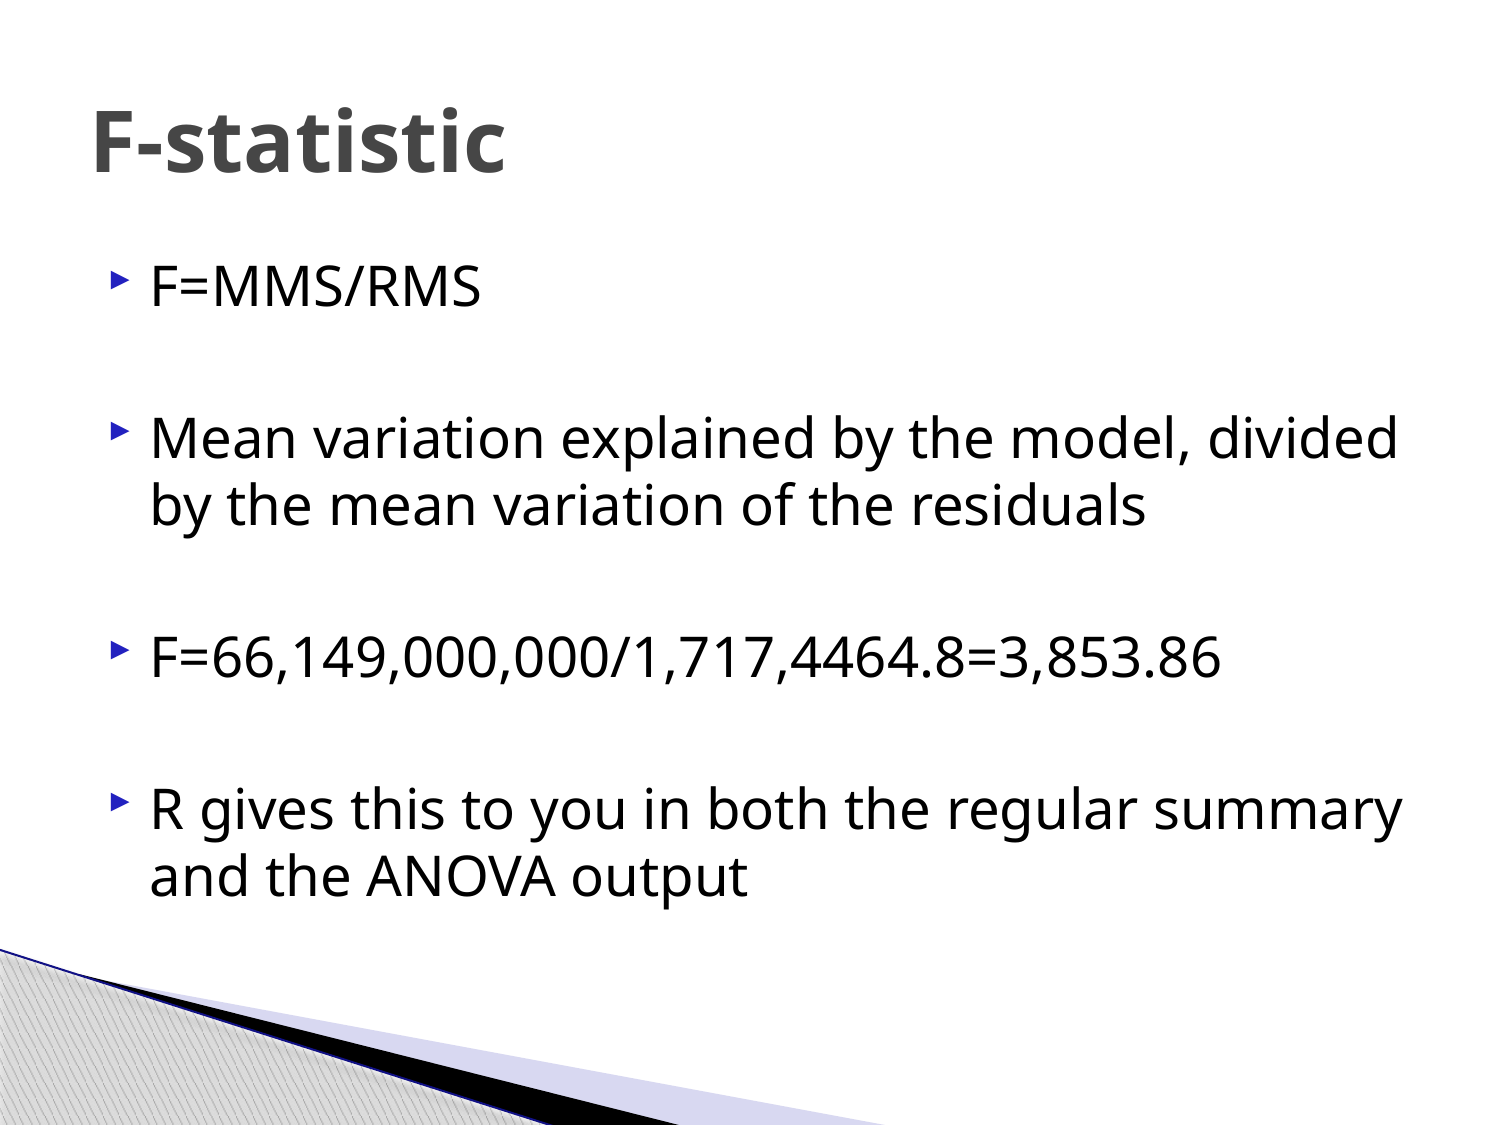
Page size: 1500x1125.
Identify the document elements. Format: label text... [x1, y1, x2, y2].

list F=MMS/RMS Mean variation explained by the model, divided by the mean variation of the residuals F=66,149,000,000/1,717,4464.8=3,853.86 R gives this to you in both the regular summary and the ANOVA output [75, 243, 1425, 986]
title F-statistic [75, 45, 1425, 233]
